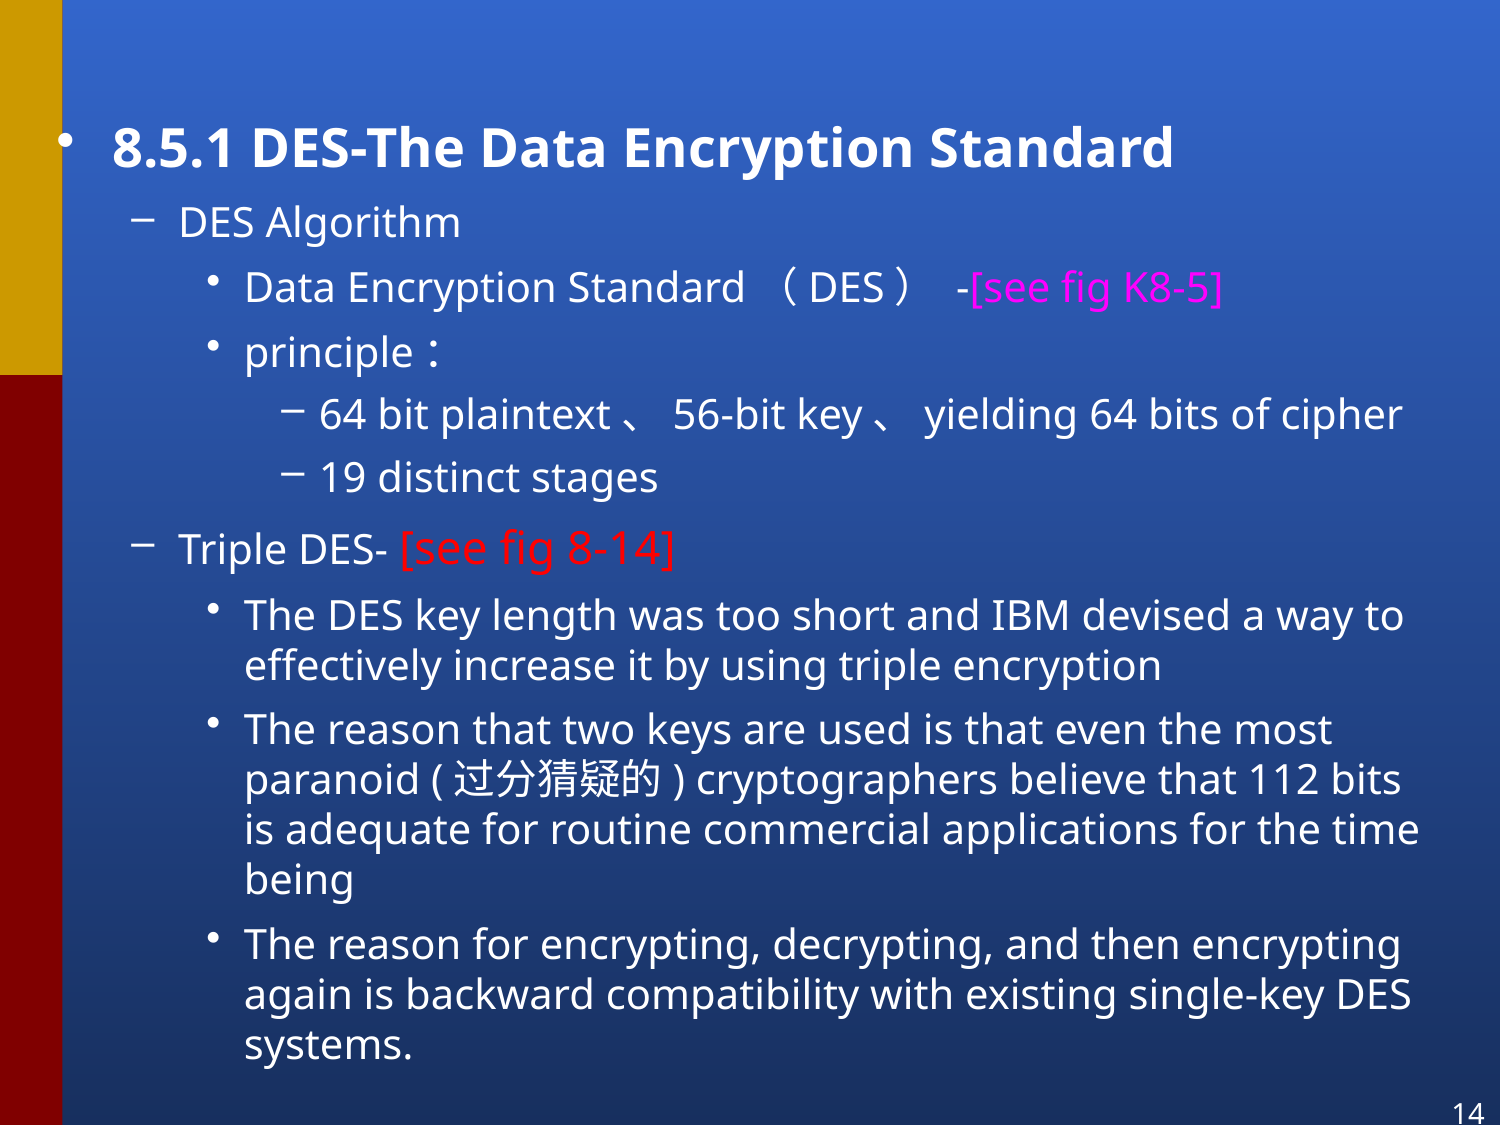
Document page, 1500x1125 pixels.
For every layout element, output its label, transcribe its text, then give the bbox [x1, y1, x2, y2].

slide_number 14 [1187, 1087, 1500, 1125]
list 8.5.1 DES-The Data Encryption Standard DES Algorithm Data Encryption Standard（DES） -[see fig K8-5] principle： 64 bit plaintext、56-bit key、yielding 64 bits of cipher 19 distinct stages Triple DES- [see fig 8-14] The DES key length was too short and IBM devised a way to effectively increase it by using triple encryption The reason that two keys are used is that even the most paranoid (过分猜疑的) cryptographers believe that 112 bits is adequate for routine commercial applications for the time being The reason for encrypting, decrypting, and then encrypting again is backward compatibility with existing single-key DES systems. [41, 113, 1442, 1039]
